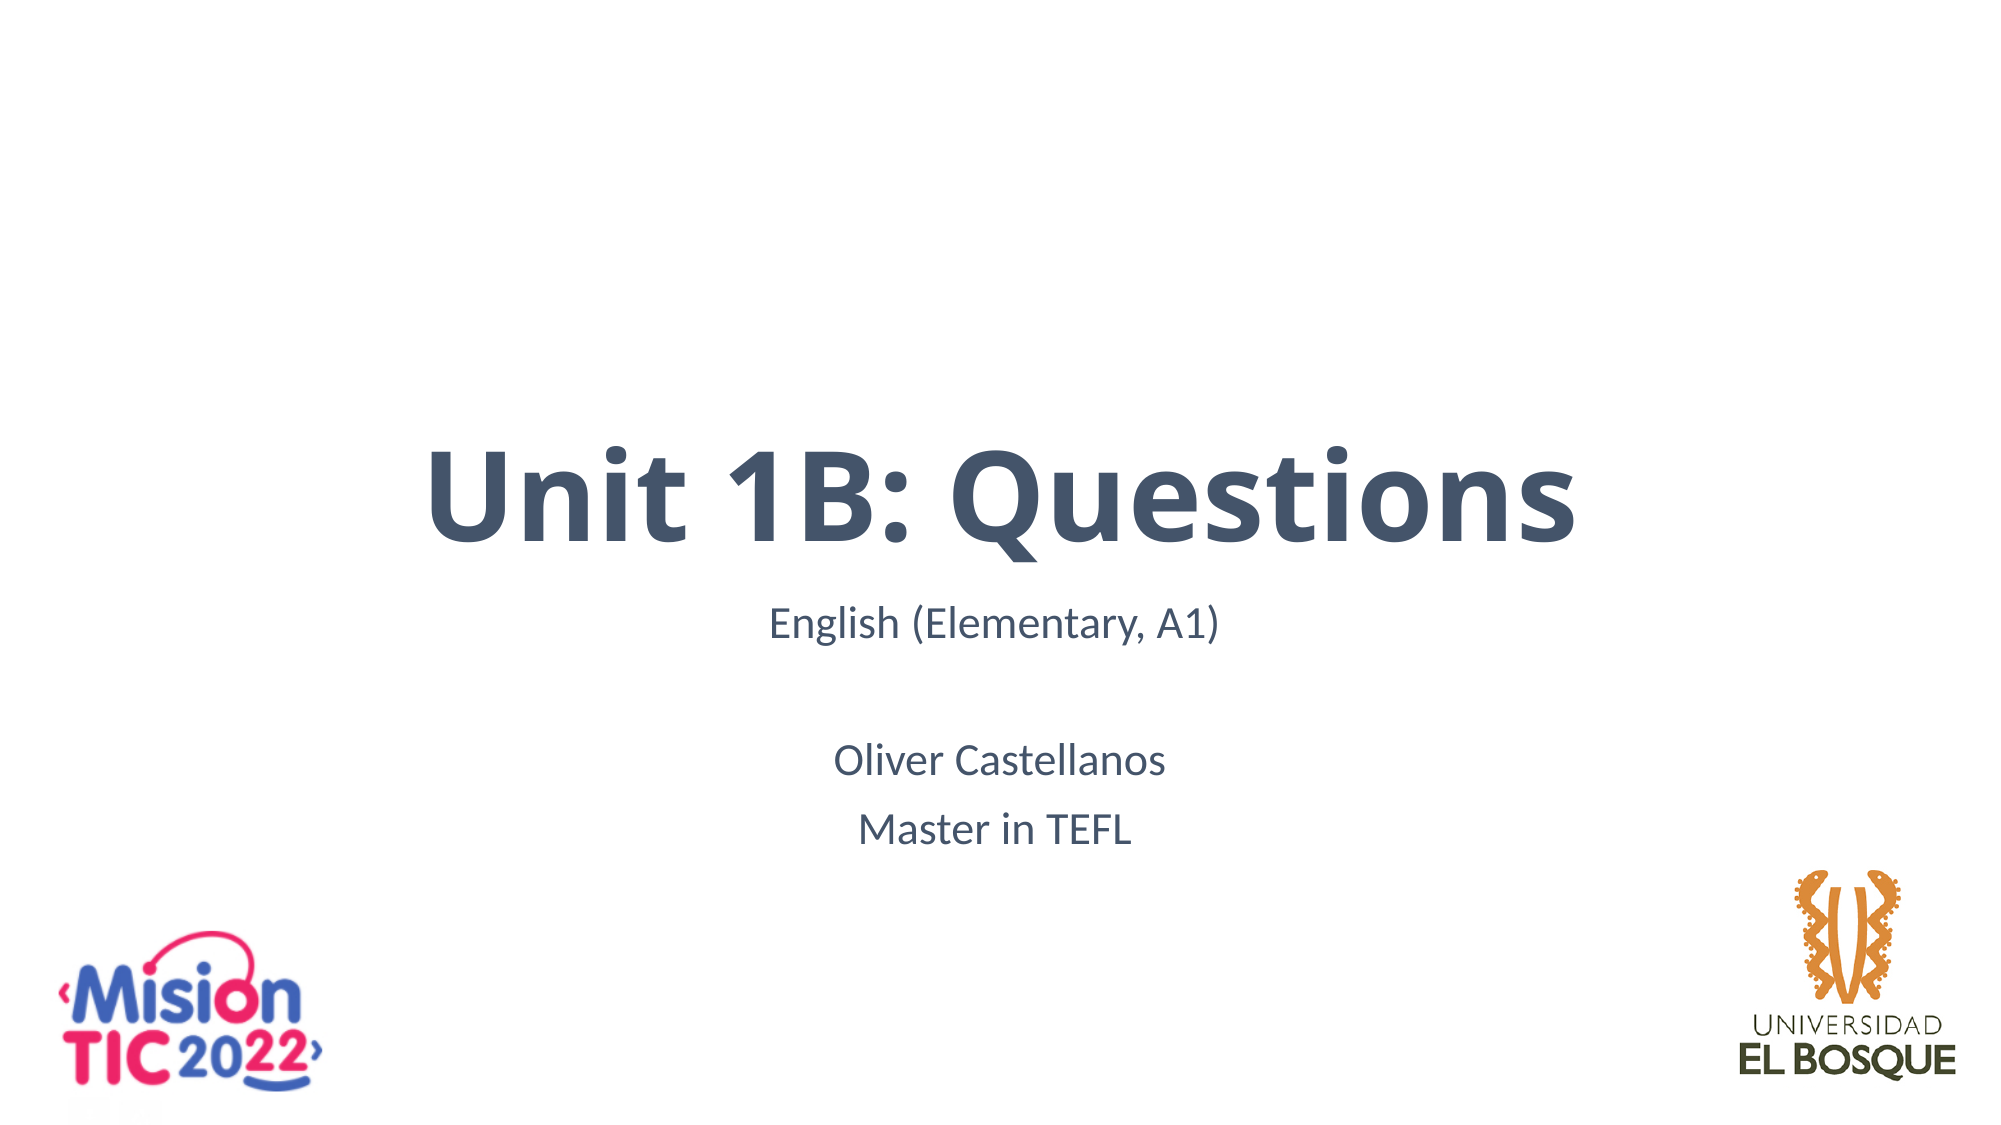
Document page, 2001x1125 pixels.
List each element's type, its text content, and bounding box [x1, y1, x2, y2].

picture [0, 899, 376, 1125]
title Unit 1B: Questions [249, 184, 1750, 576]
picture [1731, 862, 1965, 1088]
subtitle English (Elementary, A1) Oliver Castellanos Master in TEFL [249, 590, 1750, 863]
